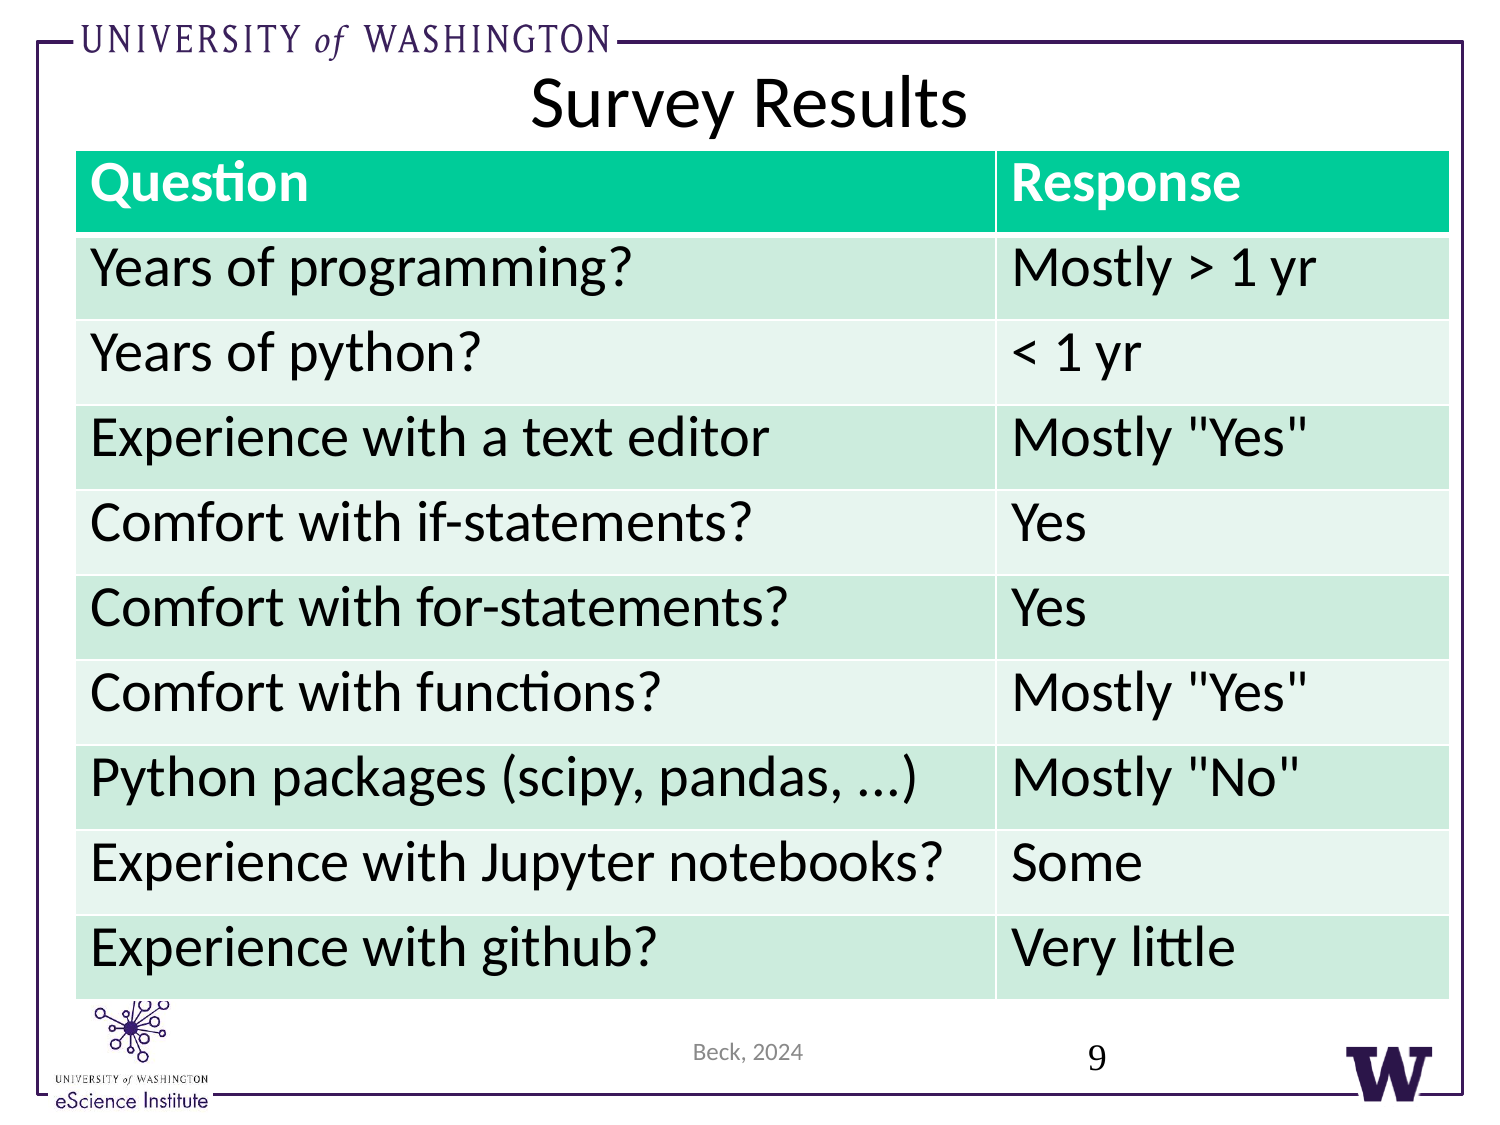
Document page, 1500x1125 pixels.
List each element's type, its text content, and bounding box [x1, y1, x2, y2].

picture [81, 24, 609, 45]
table_cell Yes [997, 576, 1449, 659]
title Survey Results [75, 45, 1425, 149]
table_cell Years of python? [76, 321, 995, 404]
table_cell Comfort with for-statements? [76, 576, 995, 659]
table_cell Very little [997, 916, 1449, 999]
slide_number 9 [1073, 1025, 1300, 1085]
table_cell Experience with a text editor [76, 406, 995, 489]
footer Beck, 2024 [510, 1027, 986, 1088]
table_cell Mostly "Yes" [997, 661, 1449, 744]
picture [48, 978, 213, 1113]
table_cell Mostly "No" [997, 746, 1449, 829]
table_cell Comfort with if-statements? [76, 491, 995, 574]
table_cell Python packages (scipy, pandas, ...) [76, 746, 995, 829]
table_cell Years of programming? [76, 238, 995, 319]
table_header Response [997, 151, 1449, 232]
table_header Question [76, 151, 995, 232]
table_cell Mostly "Yes" [997, 406, 1449, 489]
table_cell Some [997, 831, 1449, 914]
picture [1339, 1041, 1438, 1107]
table_cell Experience with github? [76, 916, 995, 999]
table_cell Mostly > 1 yr [997, 238, 1449, 319]
table_cell Comfort with functions? [76, 661, 995, 744]
table_cell Yes [997, 491, 1449, 574]
table_cell Experience with Jupyter notebooks? [76, 831, 995, 914]
table_cell < 1 yr [997, 321, 1449, 404]
